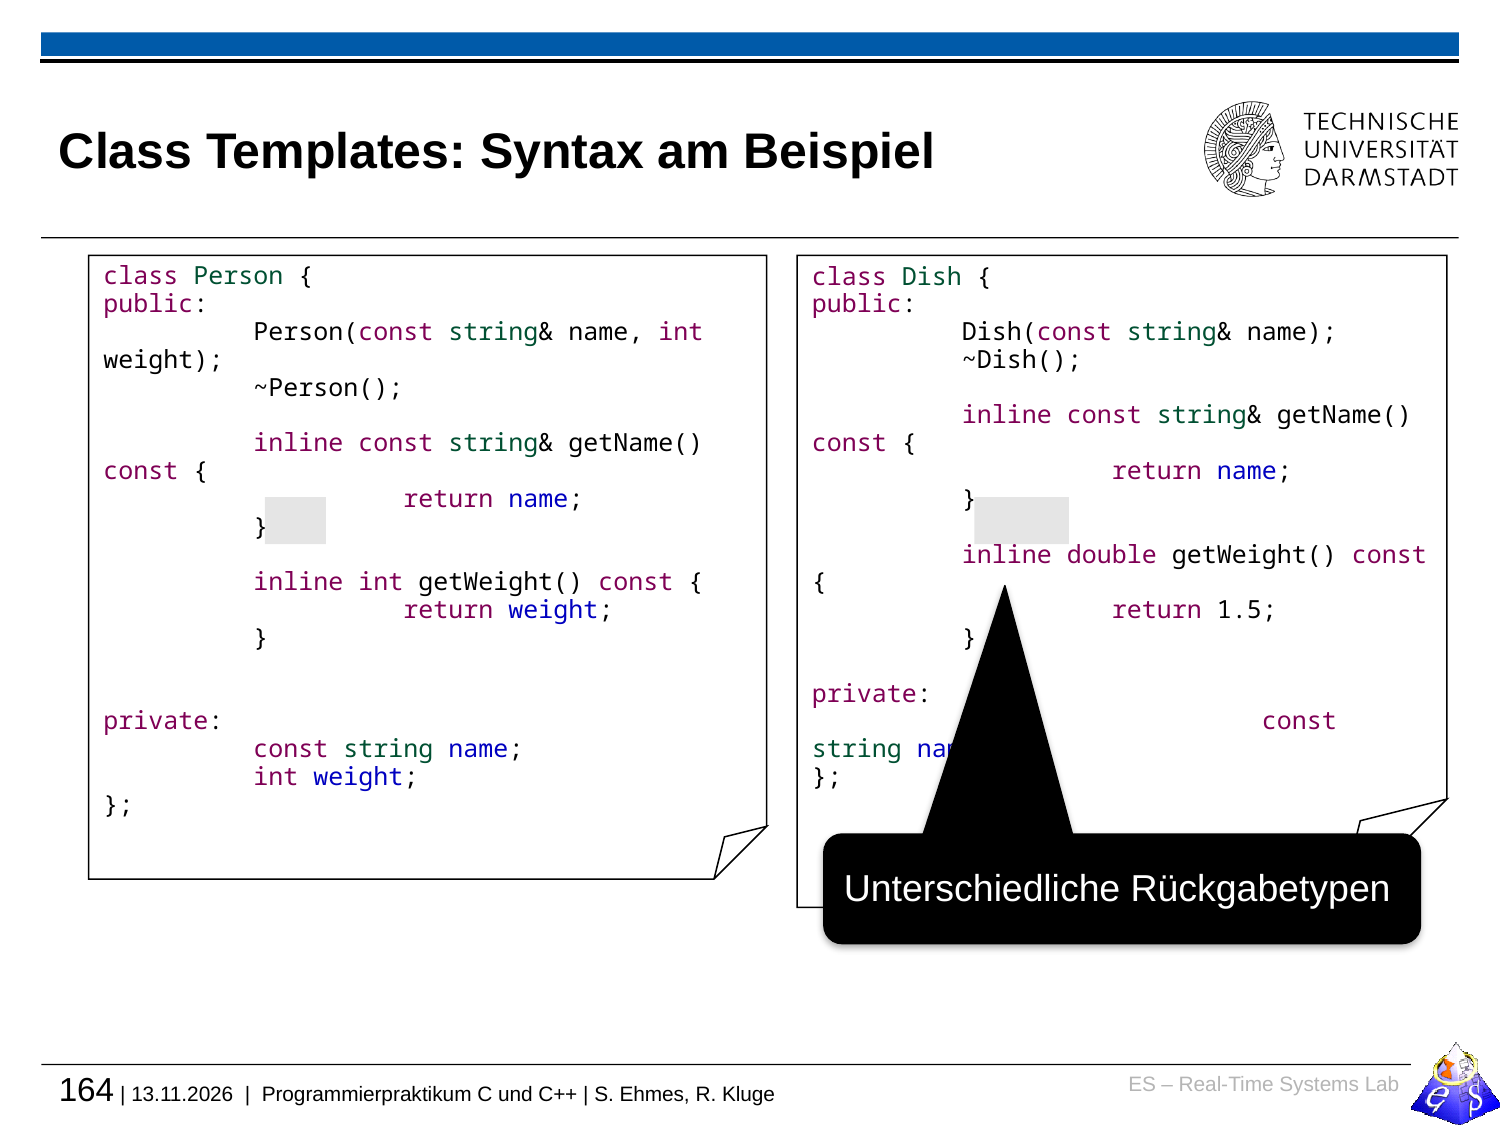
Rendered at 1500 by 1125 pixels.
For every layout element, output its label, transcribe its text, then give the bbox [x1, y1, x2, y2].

text_box Unterschiedliche Rückgabetypen [823, 584, 1422, 945]
text_box class Dish { public: Dish(const string& name); ~Dish(); inline const string& getName() const { return name; } inline double getWeight() const { return 1.5; } private: const string name; }; [797, 255, 1447, 908]
text_box [264, 497, 326, 545]
picture [1411, 1041, 1500, 1125]
title Class Templates: Syntax am Beispiel [58, 80, 1187, 218]
text_box [974, 497, 1069, 545]
text_box class Person { public: Person(const string& name, int weight); ~Person(); inline const string& getName() const { return name; } inline int getWeight() const { return weight; } private: const string name; int weight; }; [88, 255, 767, 880]
picture [1187, 84, 1483, 214]
